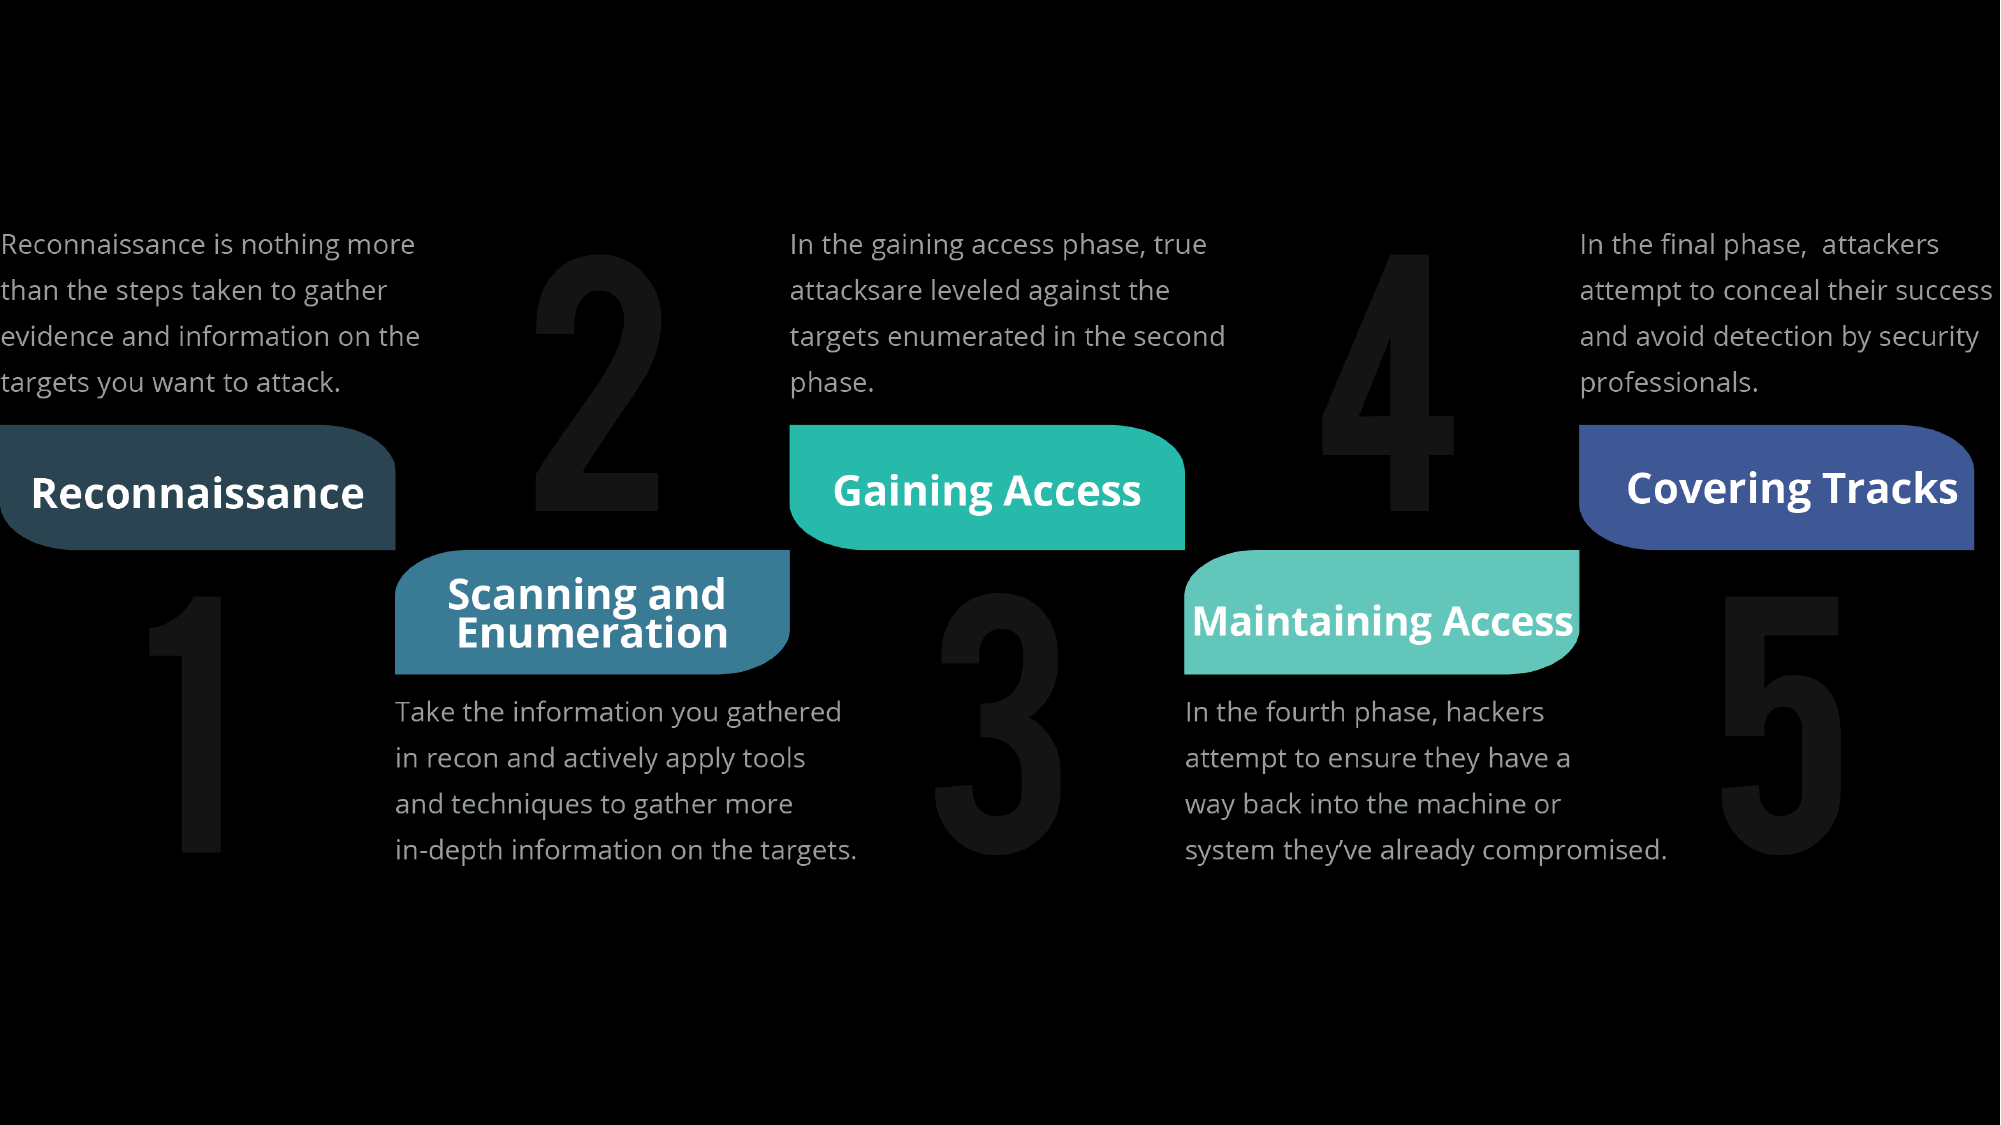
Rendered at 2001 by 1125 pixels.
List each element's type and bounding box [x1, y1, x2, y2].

picture [0, 230, 2000, 895]
